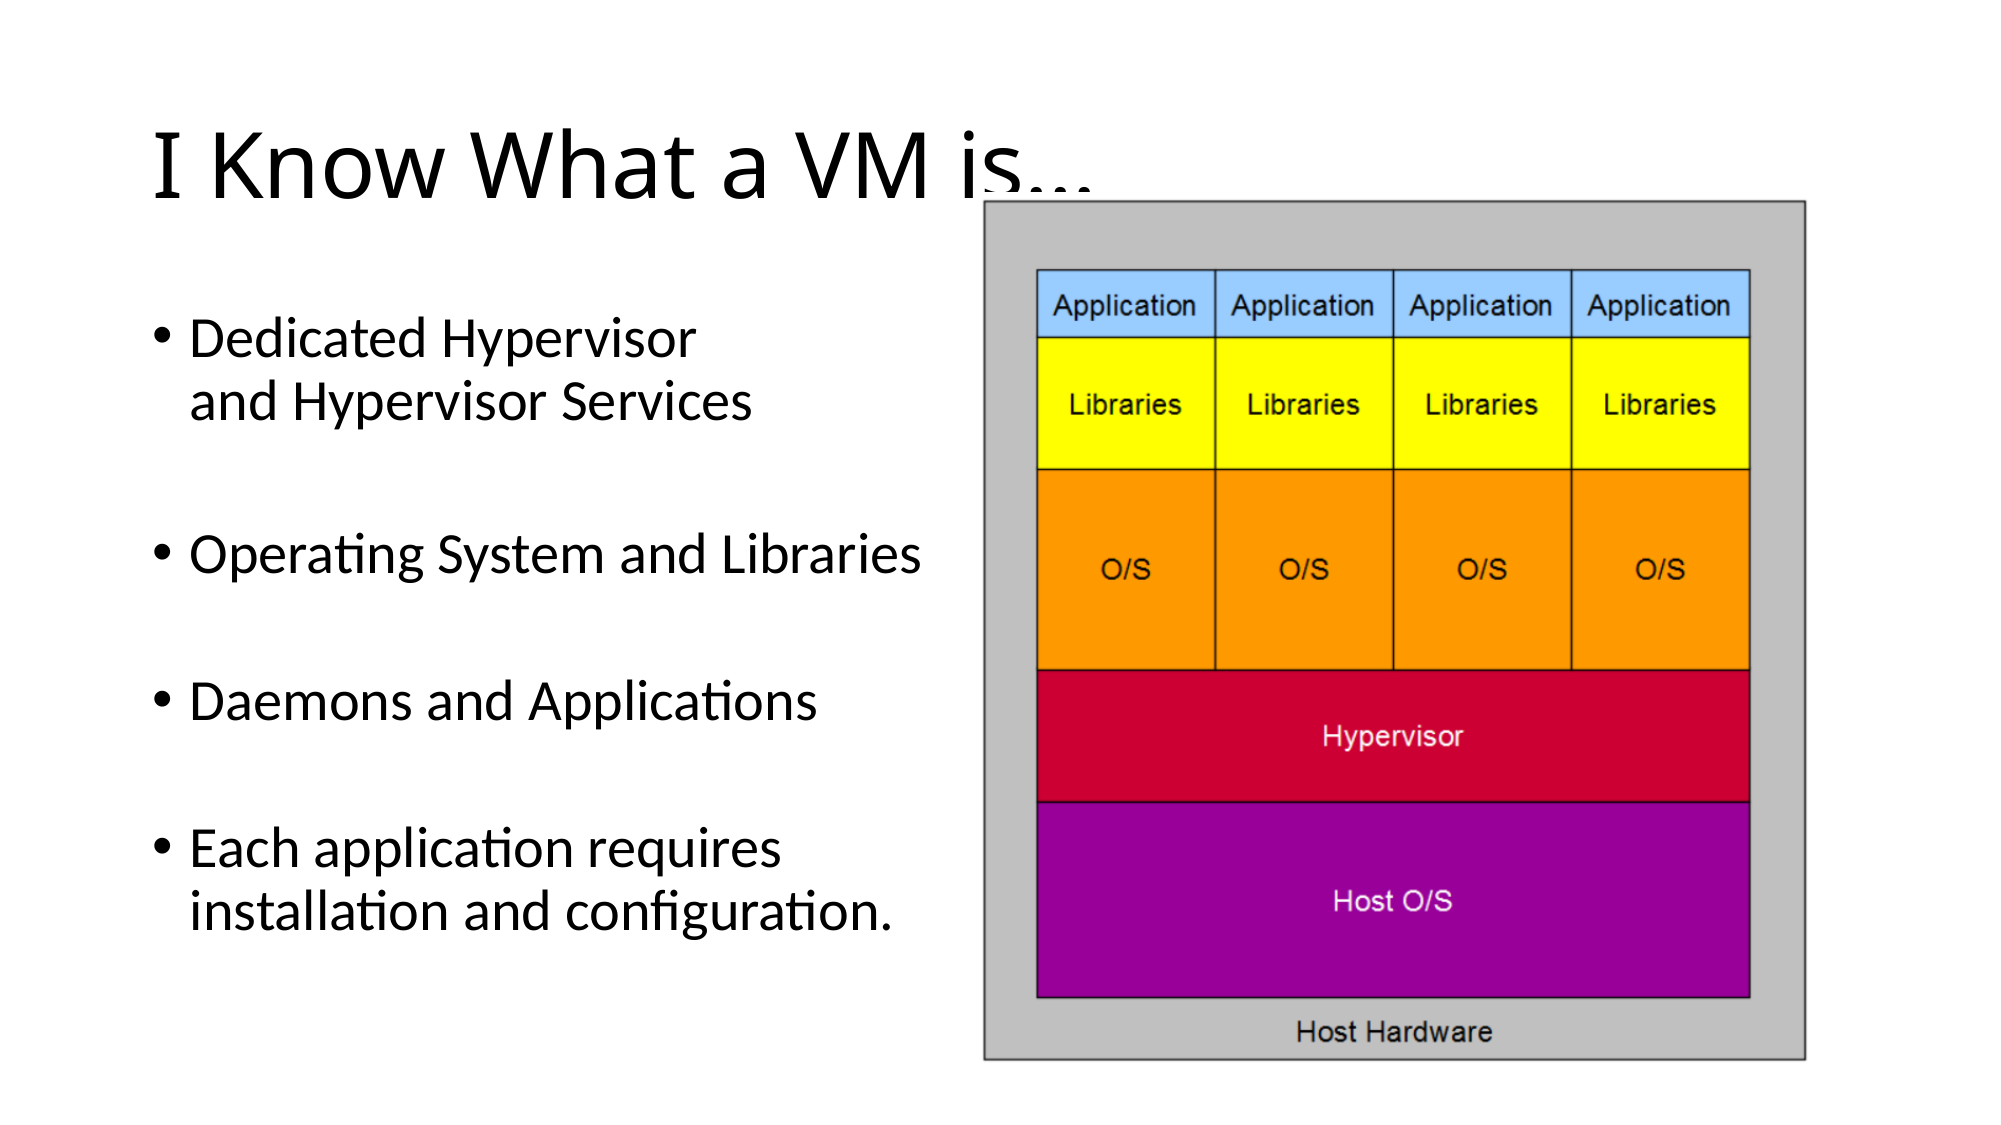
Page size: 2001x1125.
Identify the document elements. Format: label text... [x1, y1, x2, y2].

picture [976, 192, 1813, 1068]
title I Know What a VM is… [137, 59, 1863, 278]
list Dedicated Hypervisor and Hypervisor Services Operating System and Libraries Daemons and Applications Each application requires installation and configuration. [137, 299, 959, 1014]
